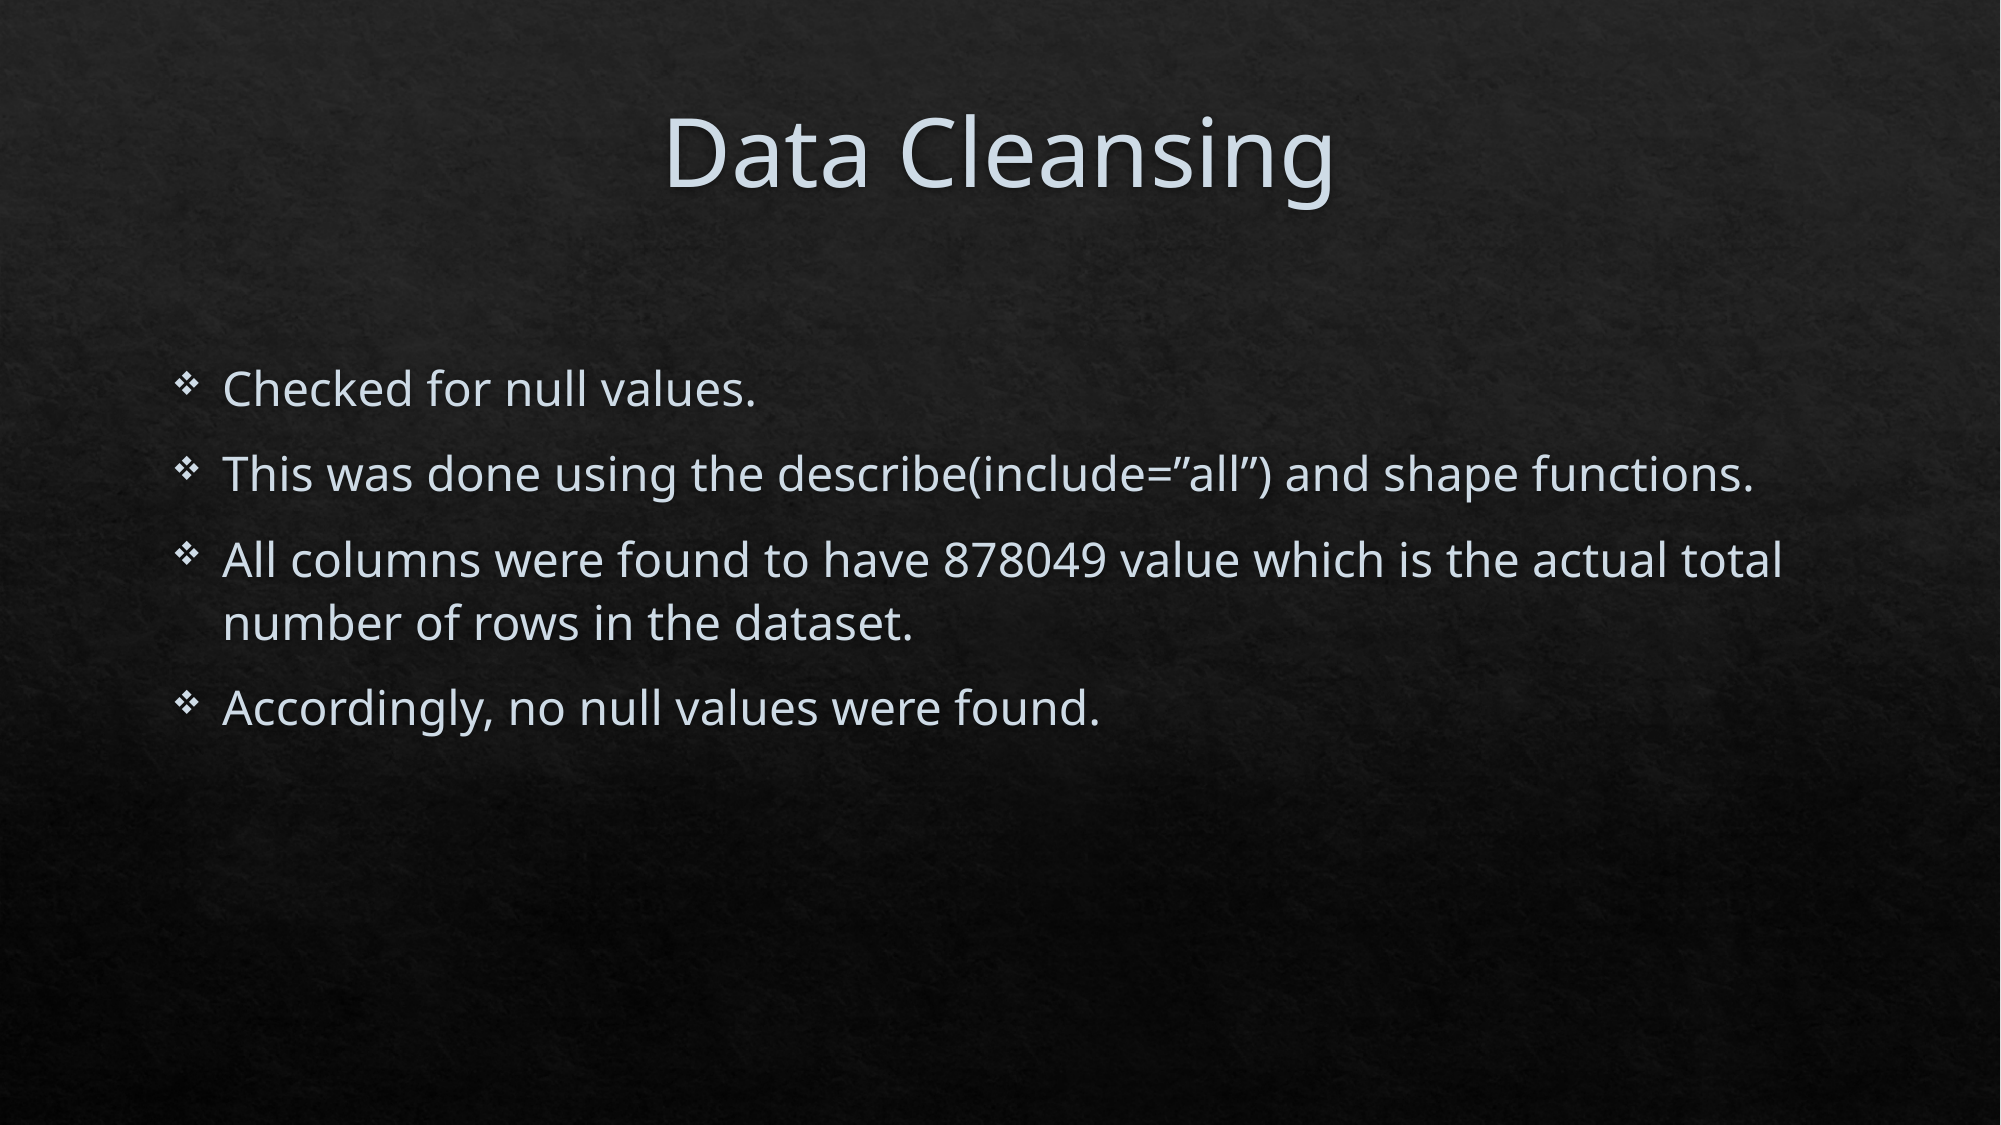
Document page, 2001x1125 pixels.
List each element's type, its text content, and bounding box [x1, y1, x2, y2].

title Data Cleansing [150, 53, 1850, 260]
list Checked for null values. This was done using the describe(include=”all”) and shape functions. All columns were found to have 878049 value which is the actual total number of rows in the dataset. Accordingly, no null values were found. [150, 345, 1804, 972]
